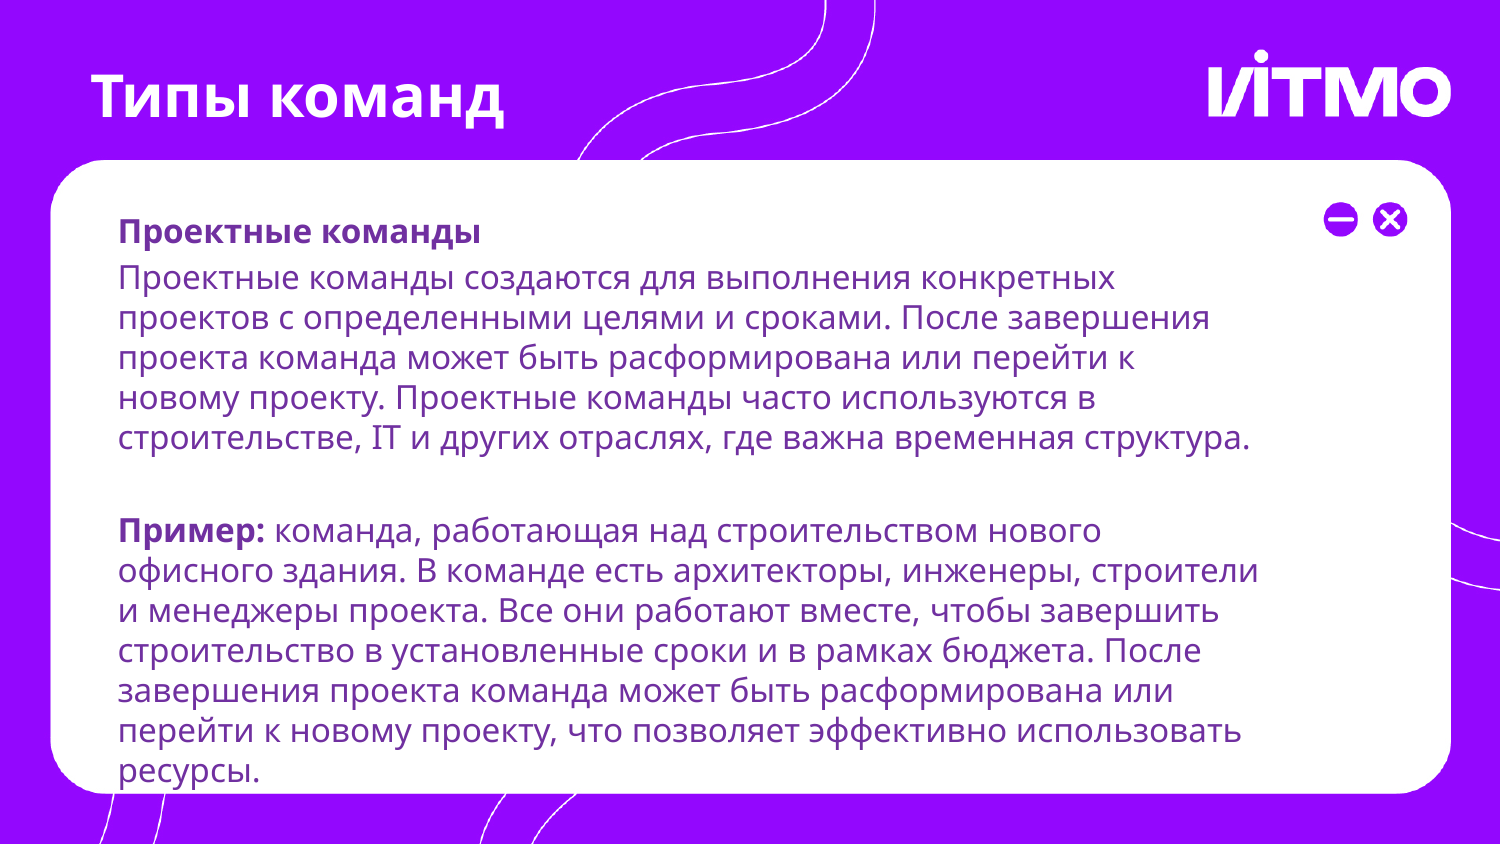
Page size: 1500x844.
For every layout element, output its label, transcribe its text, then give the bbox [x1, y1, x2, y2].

list Проектные команды Проектные команды создаются для выполнения конкретных проектов с определенными целями и сроками. После завершения проекта команда может быть расформирована или перейти к новому проекту. Проектные команды часто используются в строительстве, IT и других отраслях, где важна временная структура. Пример: команда, работающая над строительством нового офисного здания. В команде есть архитекторы, инженеры, строители и менеджеры проекта. Все они работают вместе, чтобы завершить строительство в установленные сроки и в рамках бюджета. После завершения проекта команда может быть расформирована или перейти к новому проекту, что позволяет эффективно использовать ресурсы. [102, 202, 1279, 762]
picture [0, 0, 1500, 844]
title Типы команд [75, 50, 1195, 137]
